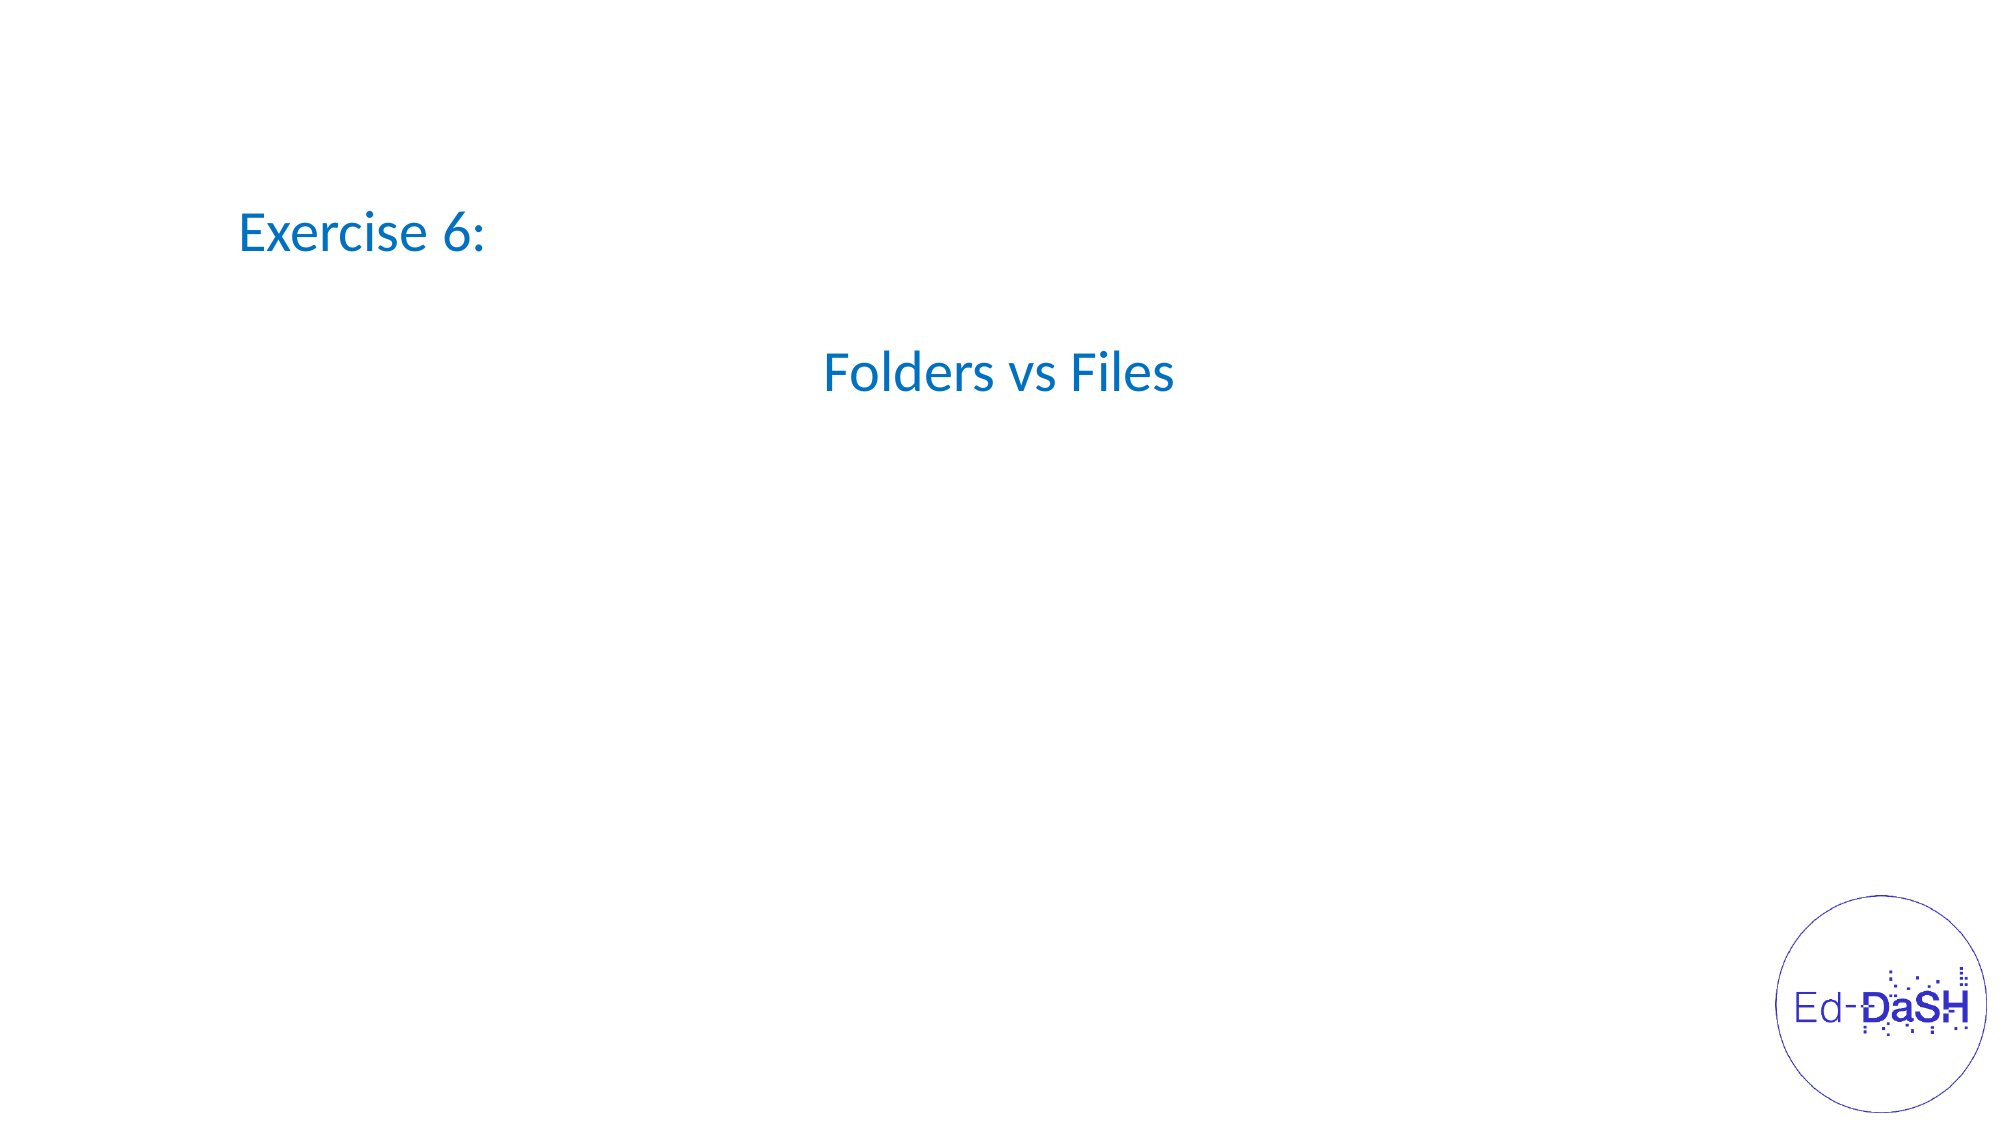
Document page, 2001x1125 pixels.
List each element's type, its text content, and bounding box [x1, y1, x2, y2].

text_box Exercise 6: Folders vs Files [223, 185, 1777, 410]
picture [1774, 895, 1987, 1113]
